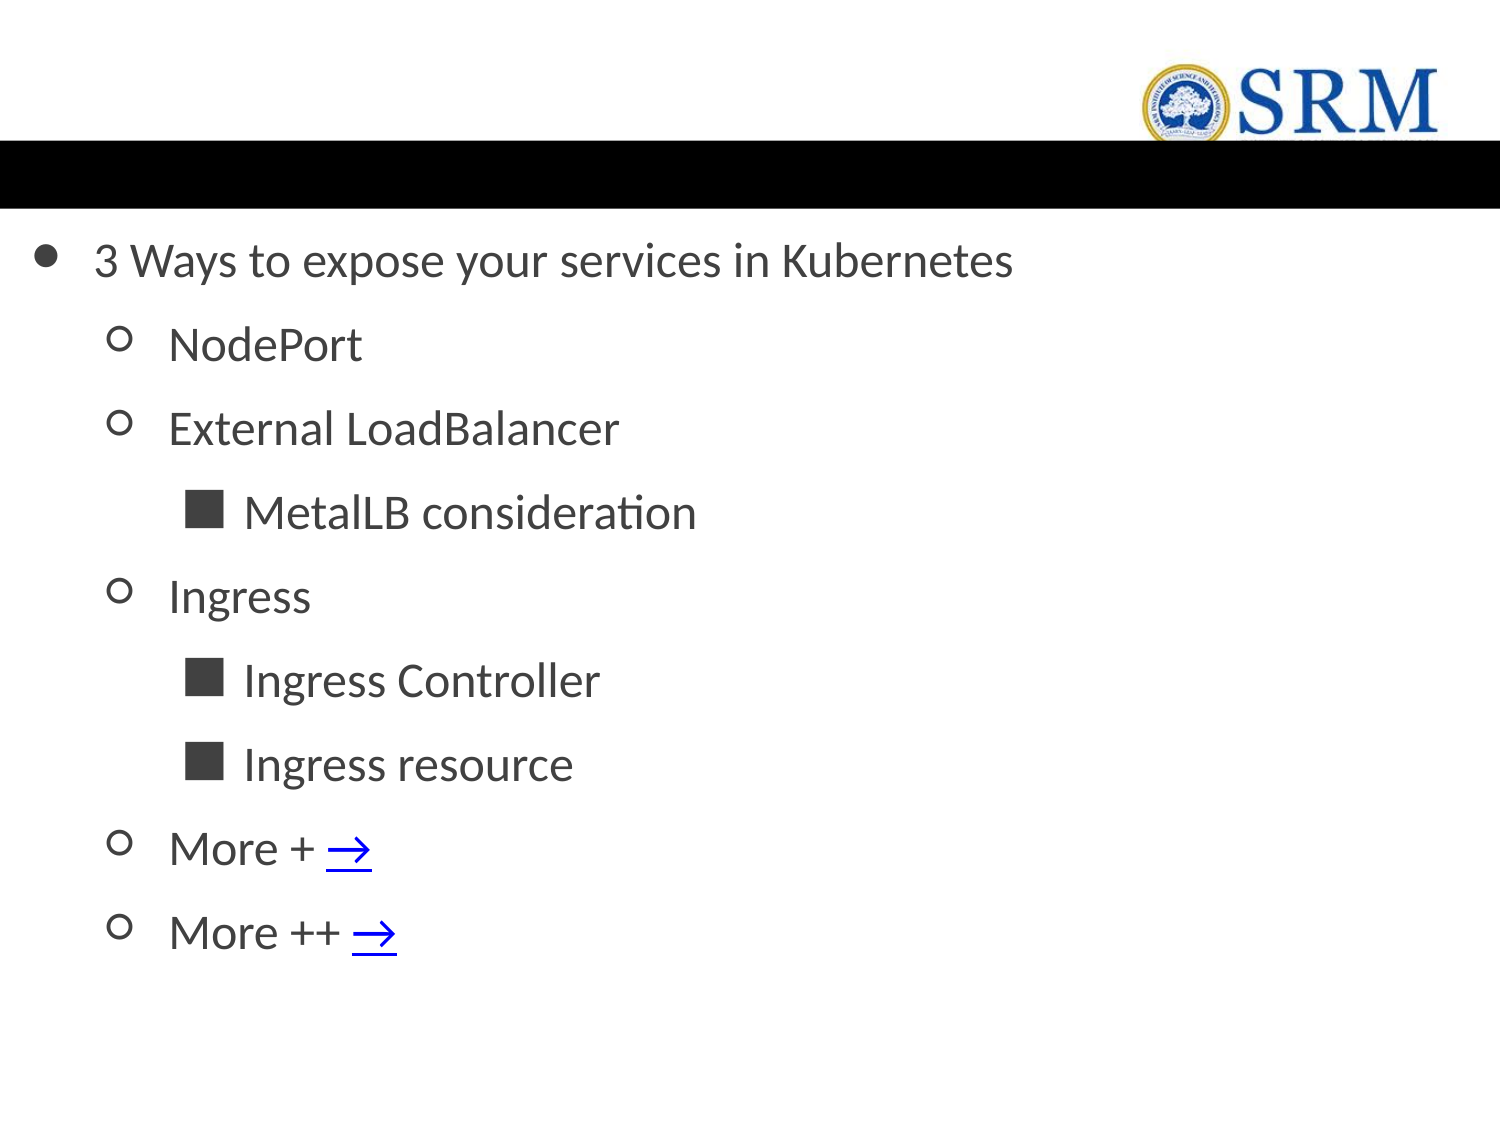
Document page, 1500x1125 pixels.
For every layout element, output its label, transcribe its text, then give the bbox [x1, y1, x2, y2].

text_box 3 Ways to expose your services in Kubernetes NodePort External LoadBalancer MetalLB consideration Ingress Ingress Controller Ingress resource More + → More ++ → [3, 188, 1449, 916]
text_box [0, 140, 1500, 209]
picture [1139, 30, 1448, 140]
